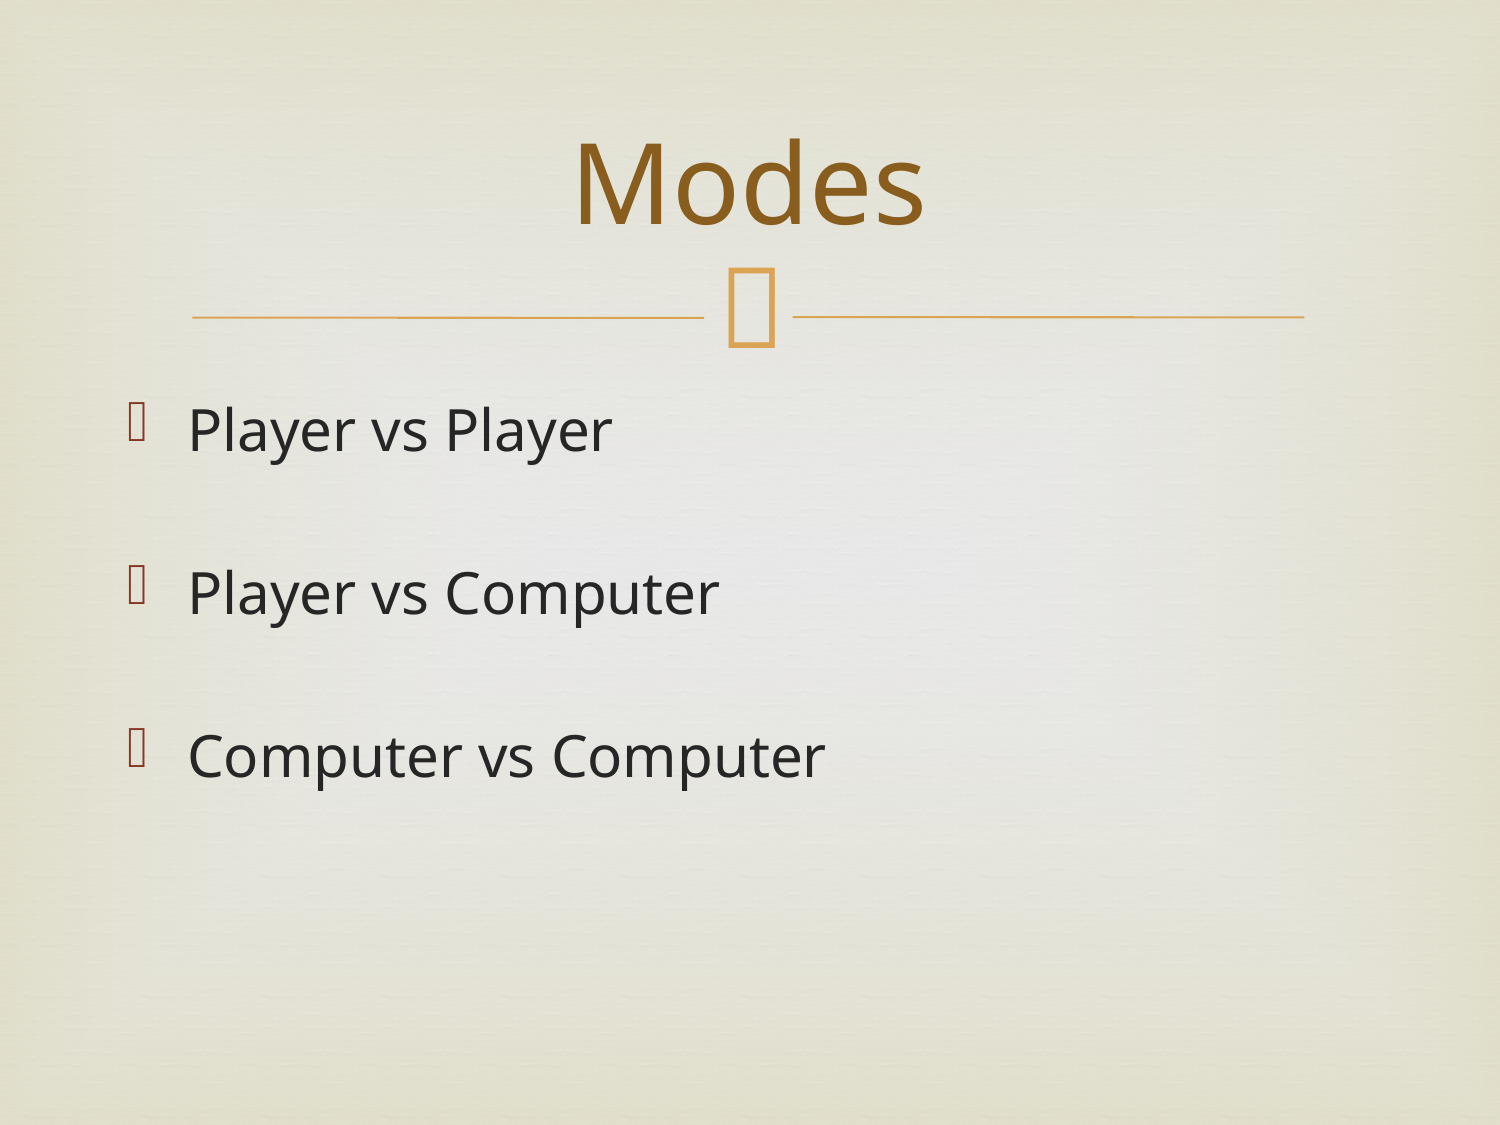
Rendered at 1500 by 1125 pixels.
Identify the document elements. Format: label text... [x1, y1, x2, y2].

list Player vs Player Player vs Computer Computer vs Computer [112, 385, 1383, 1022]
title Modes [112, 93, 1386, 267]
